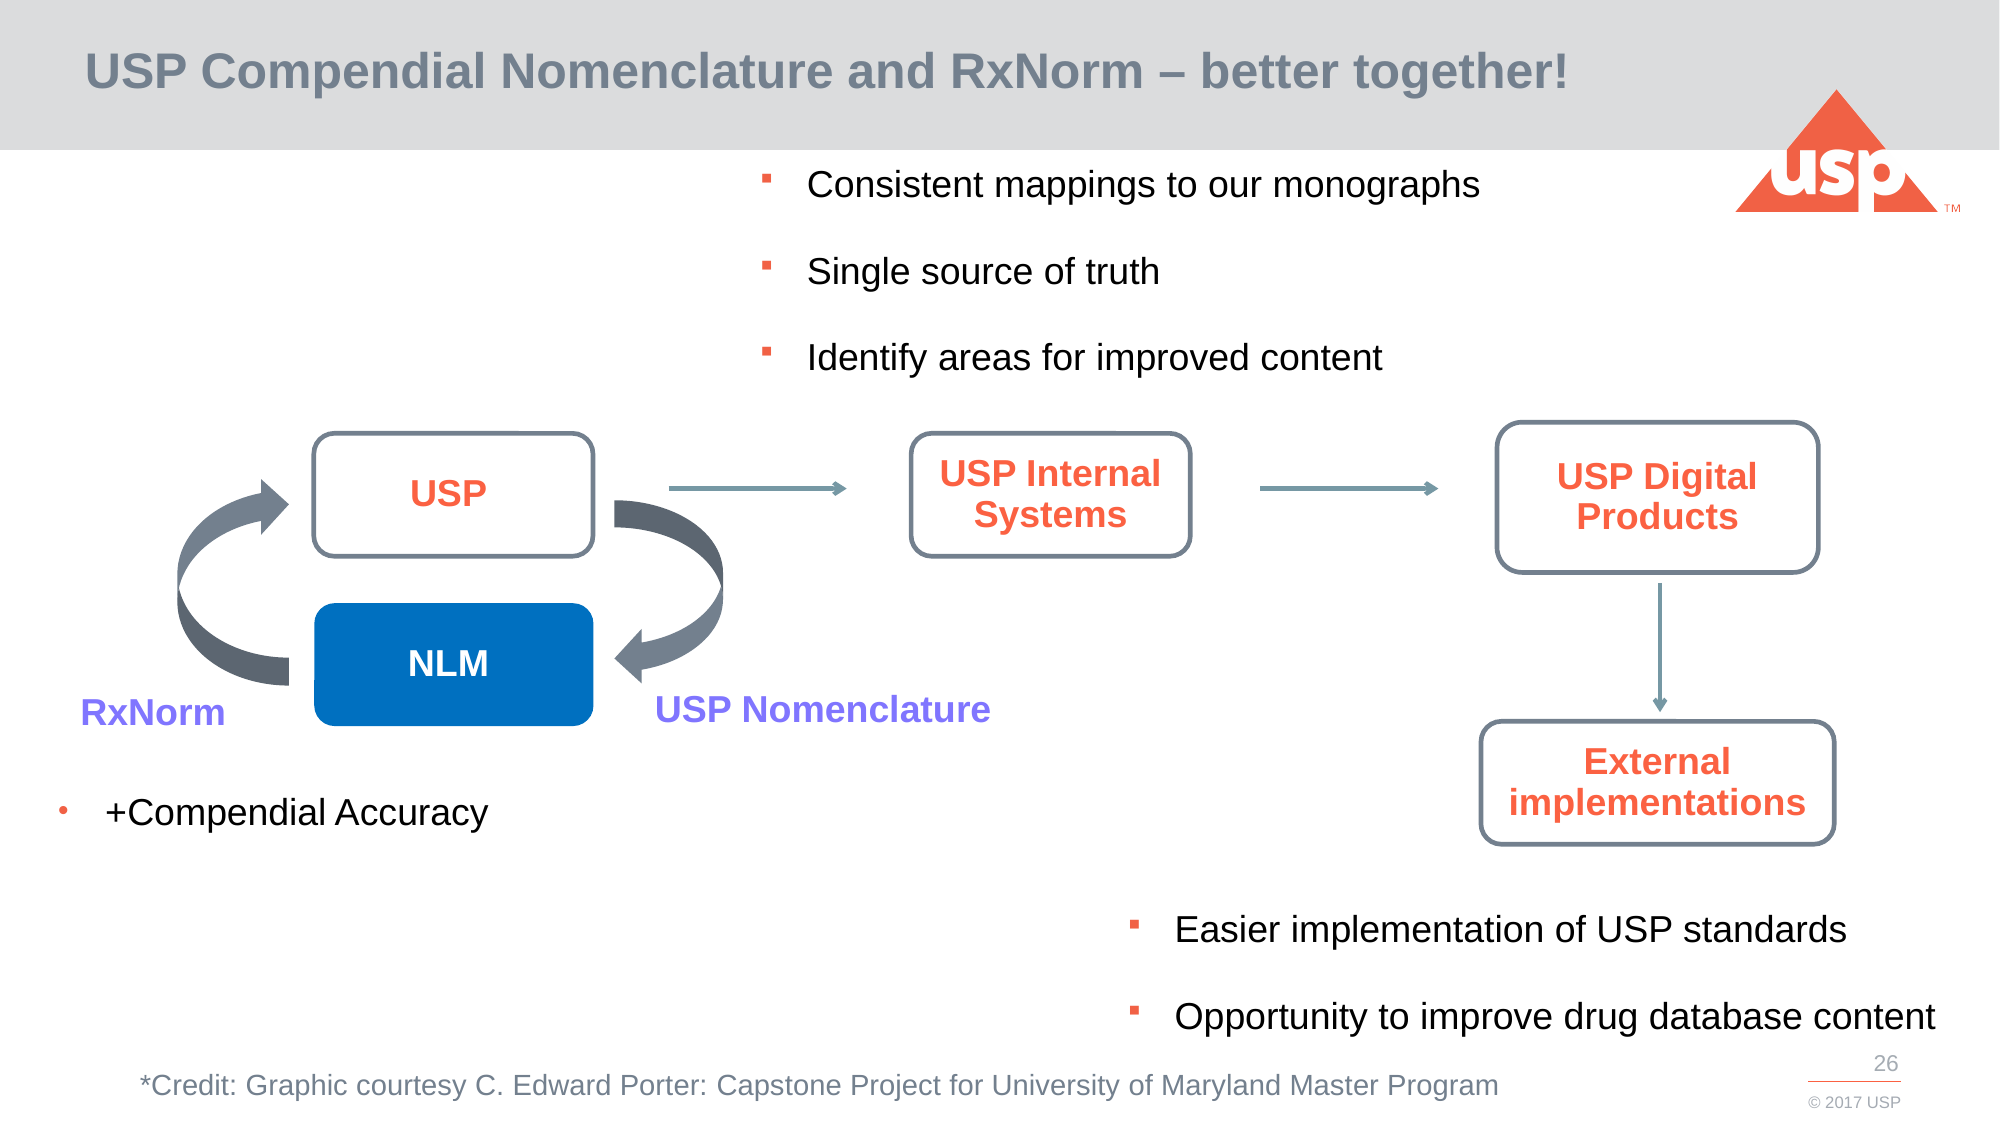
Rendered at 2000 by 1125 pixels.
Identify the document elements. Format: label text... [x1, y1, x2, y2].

text_box [177, 479, 289, 686]
text_box External implementations [1480, 721, 1835, 845]
text_box USP [313, 433, 593, 557]
text_box USP Digital Products [1496, 422, 1819, 573]
text_box USP Internal Systems [911, 433, 1191, 557]
text_box NLM [314, 603, 594, 727]
title USP Compendial Nomenclature and RxNorm – better together! [69, 0, 1776, 138]
text_box Easier implementation of USP standards Opportunity to improve drug database content [1113, 898, 2000, 1043]
text_box RxNorm [65, 685, 289, 739]
picture [1735, 89, 1960, 212]
text_box [614, 500, 724, 684]
text_box USP Nomenclature [640, 683, 1014, 737]
text_box +Compendial Accuracy [43, 780, 535, 837]
text_box *Credit: Graphic courtesy C. Edward Porter: Capstone Project for University of Maryland Master Program [124, 1062, 1776, 1125]
text_box Consistent mappings to our monographs Single source of truth Identify areas for improved content [745, 152, 1524, 404]
